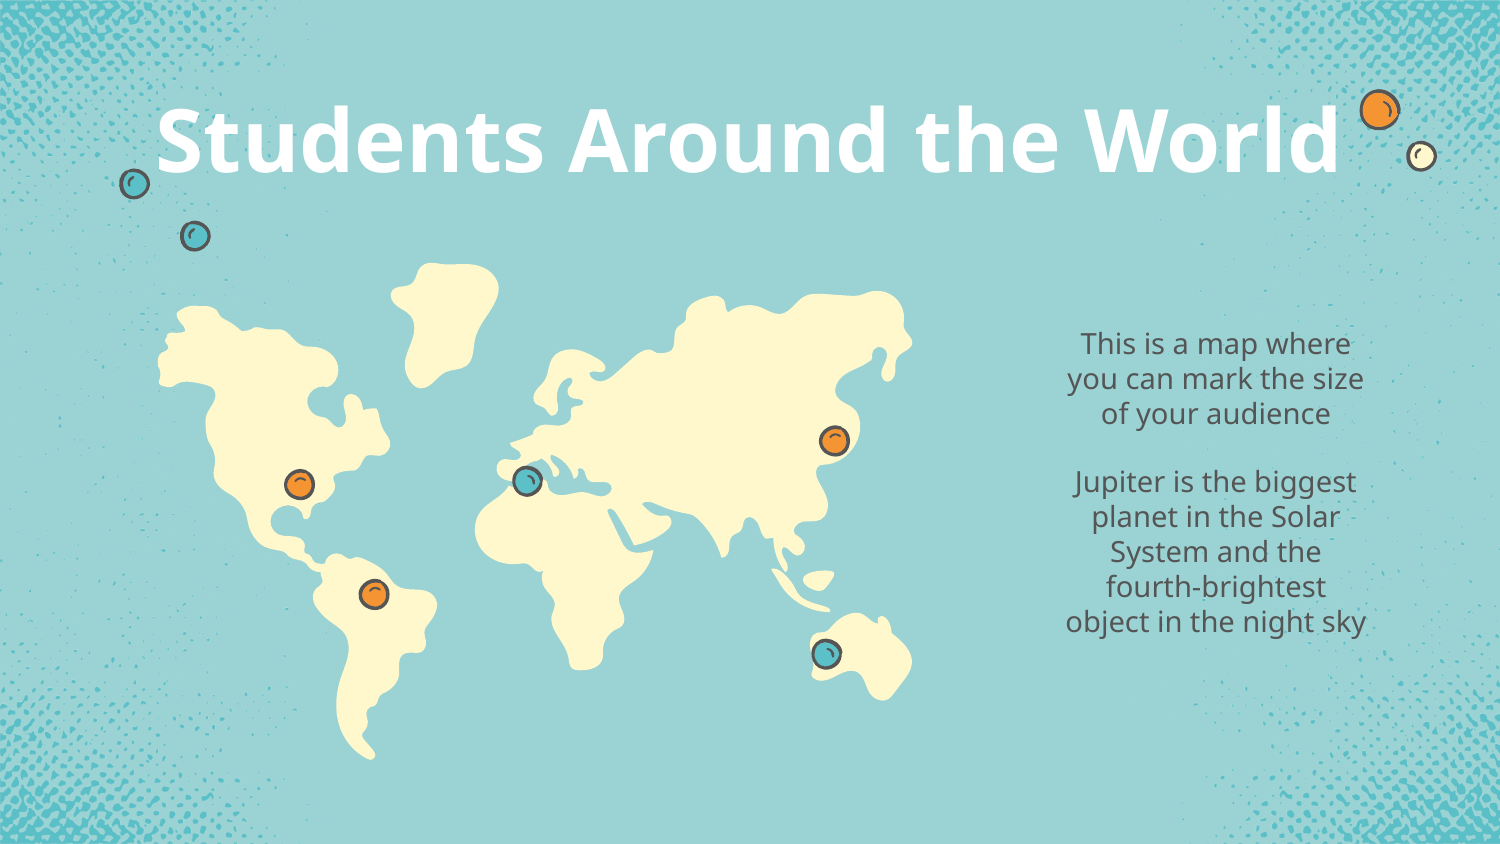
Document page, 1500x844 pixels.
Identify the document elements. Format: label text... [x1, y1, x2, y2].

title Students Around the World [101, 91, 1399, 185]
picture [0, 0, 1500, 844]
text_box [157, 262, 914, 761]
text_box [280, 424, 851, 670]
list This is a map where you can mark the size of your audience Jupiter is the biggest planet in the Solar System and the fourth-brightest object in the night sky [1048, 310, 1384, 651]
